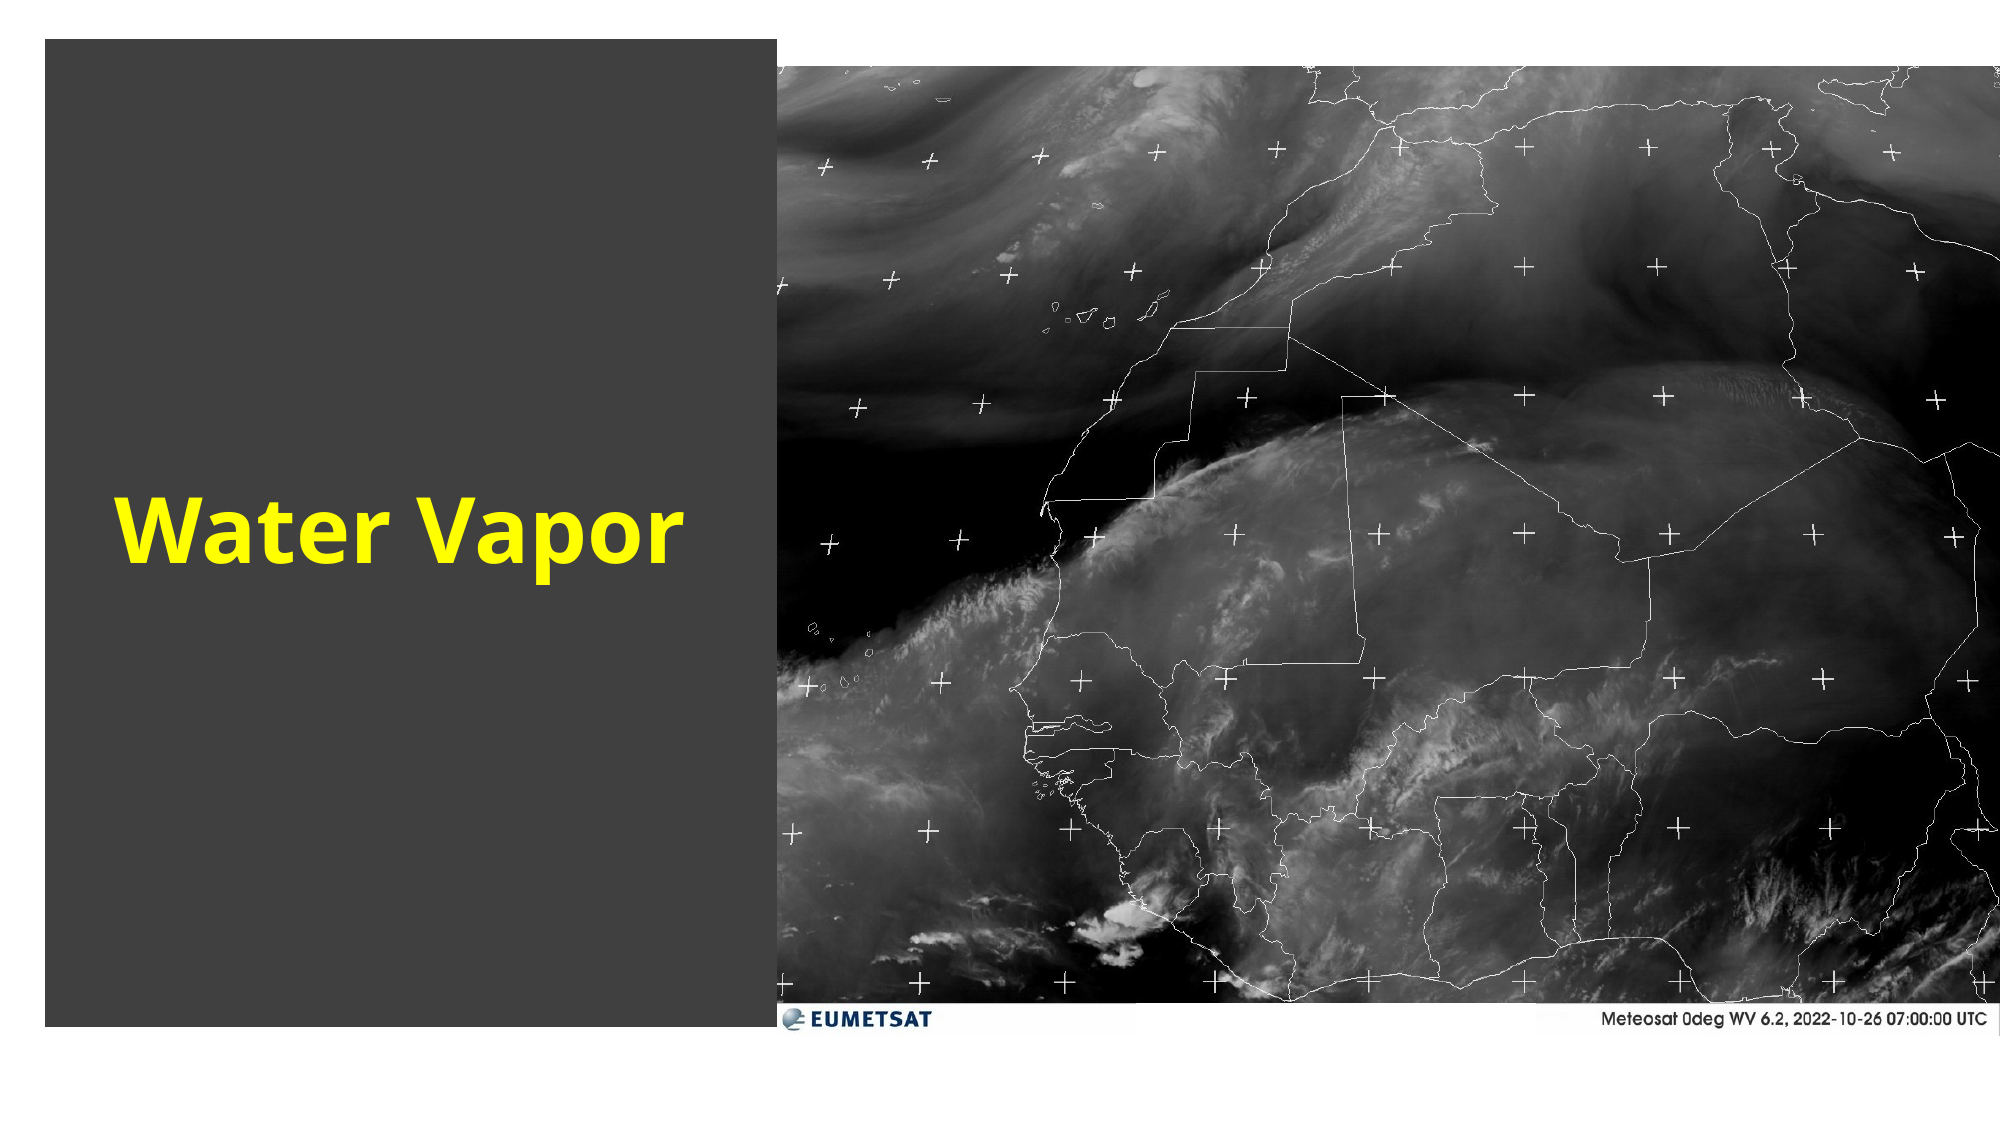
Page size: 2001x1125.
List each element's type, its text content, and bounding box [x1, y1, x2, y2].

text_box [54, 49, 768, 1018]
picture [777, 66, 2000, 1036]
title Water Vapor [34, 102, 767, 965]
